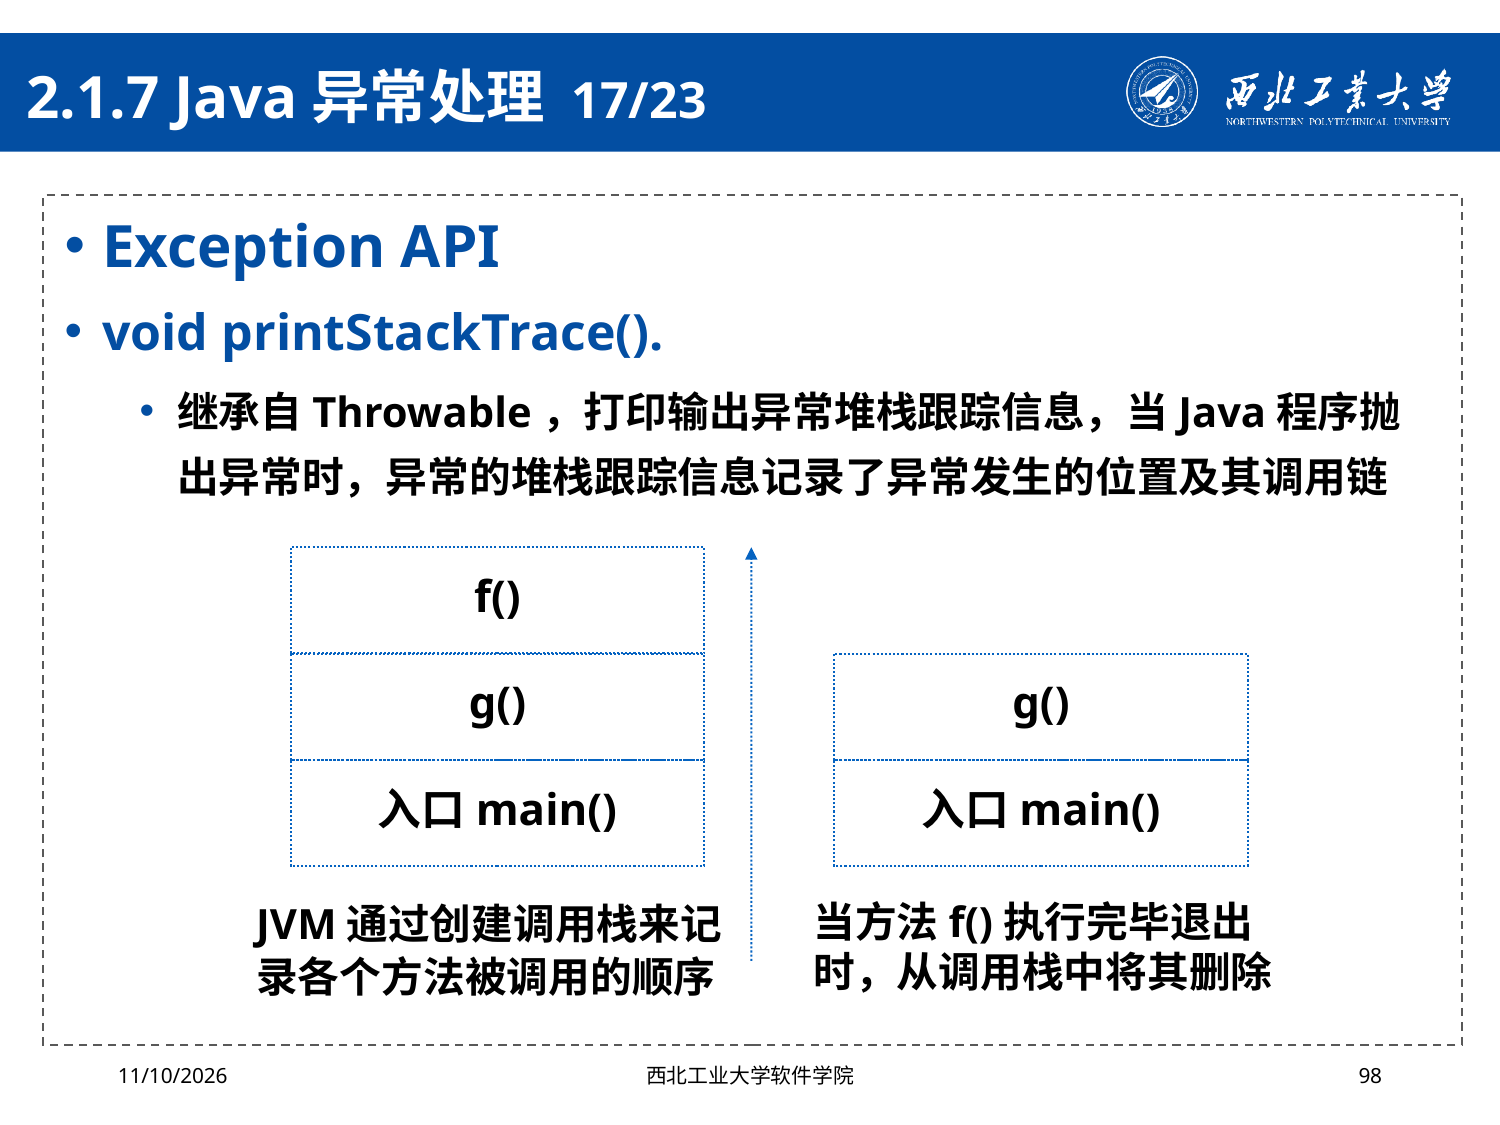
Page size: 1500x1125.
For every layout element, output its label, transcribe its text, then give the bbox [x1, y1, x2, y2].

text_box 当方法f()执行完毕退出时，从调用栈中将其删除 [798, 888, 1299, 1003]
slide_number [103, 1055, 441, 1116]
picture [1126, 56, 1198, 127]
title 2.1.7 Java异常处理 17/23 [11, 49, 1115, 149]
text_box g() [834, 653, 1248, 760]
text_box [290, 547, 705, 867]
text_box 入口main() [834, 760, 1248, 867]
slide_number 98 [1059, 1055, 1397, 1116]
text_box JVM通过创建调用栈来记录各个方法被调用的顺序 [241, 888, 739, 1008]
footer 西北工业大学软件学院 [496, 1055, 1004, 1116]
list Exception API void printStackTrace(). 继承自Throwable，打印输出异常堆栈跟踪信息，当Java程序抛出异常时，异常的堆栈跟踪信息记录了异常发生的位置及其调用链 [49, 201, 1457, 1036]
picture [1226, 68, 1451, 125]
text_box [745, 547, 758, 560]
